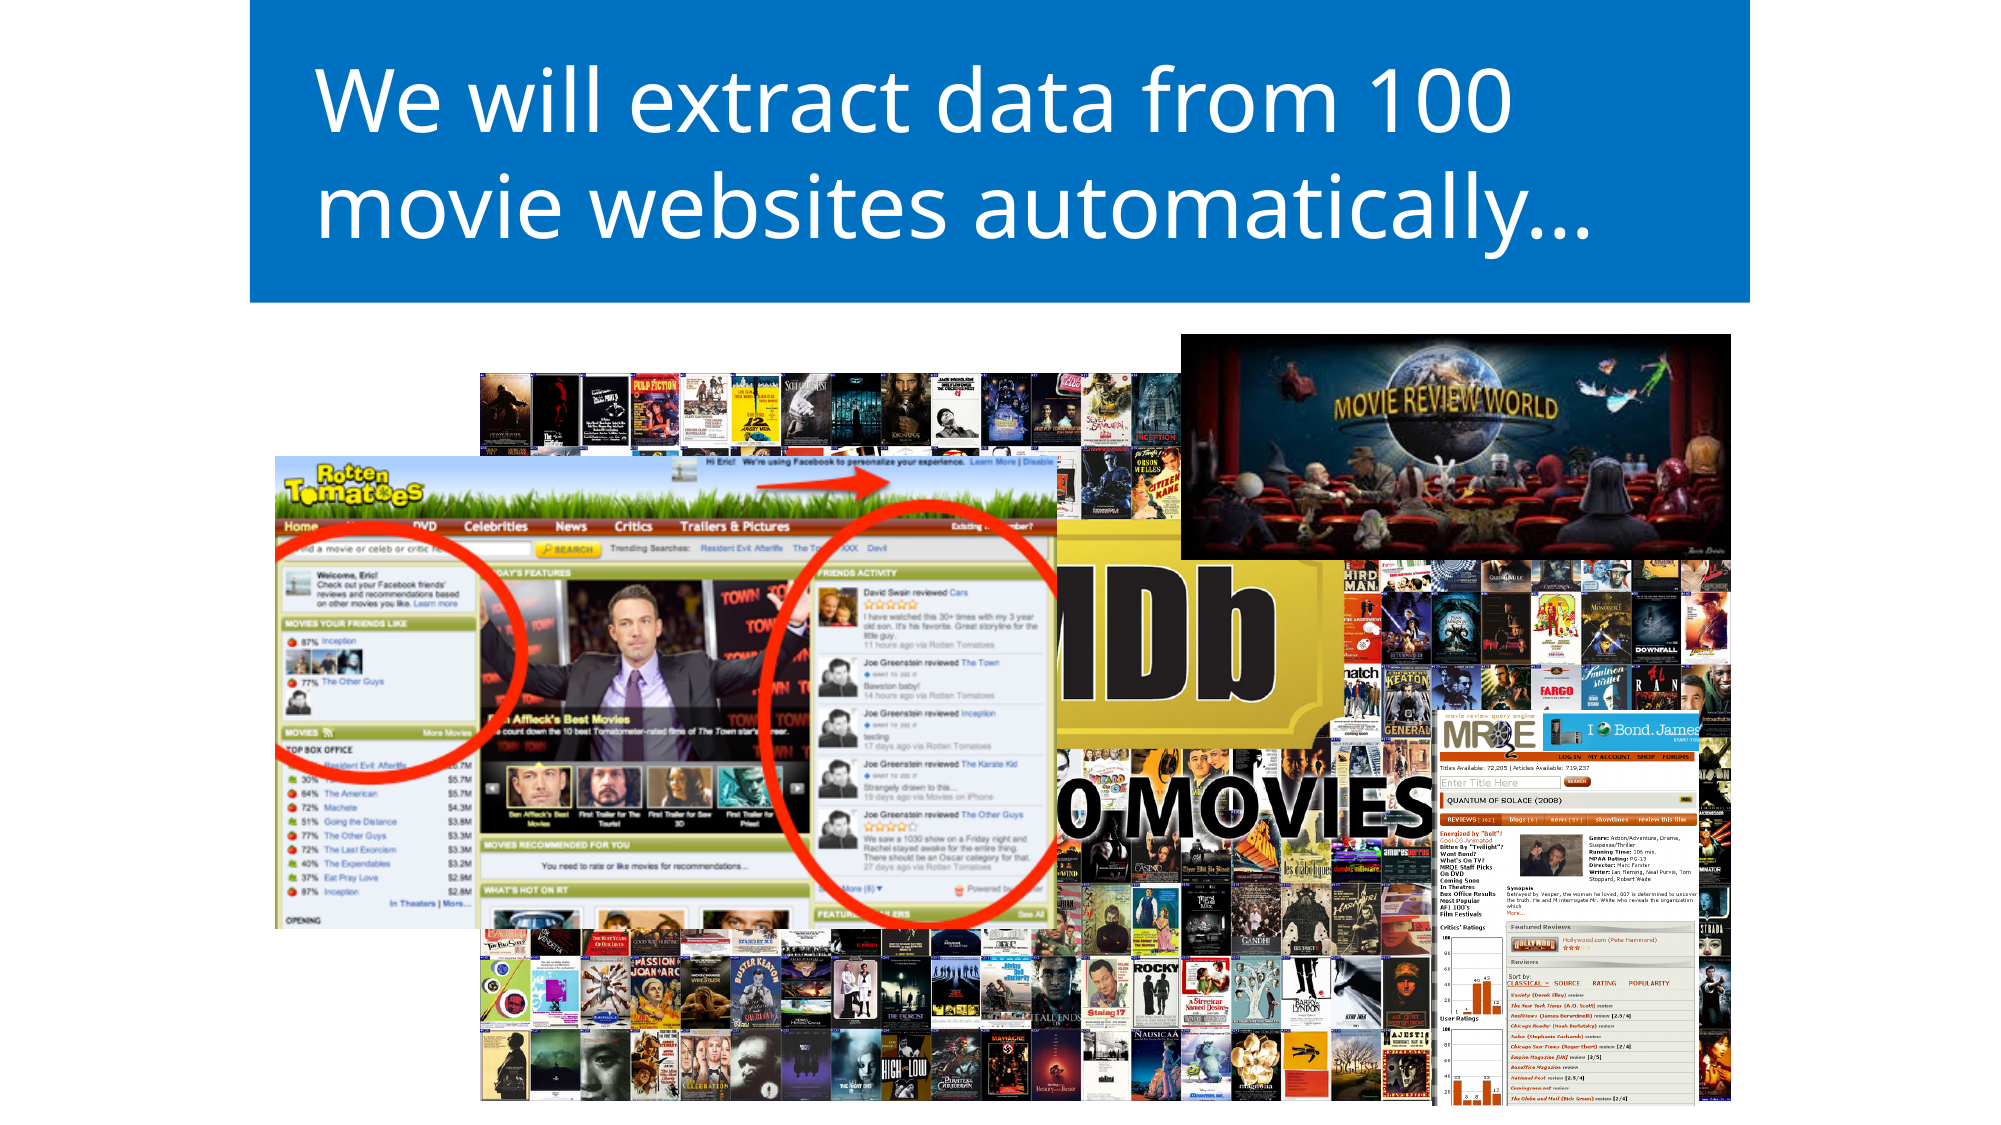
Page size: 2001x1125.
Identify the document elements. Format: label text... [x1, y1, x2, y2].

text_box We will extract data from 100 movie websites automatically… [314, 21, 1699, 279]
picture [275, 334, 1731, 1106]
text_box [249, 0, 1750, 303]
